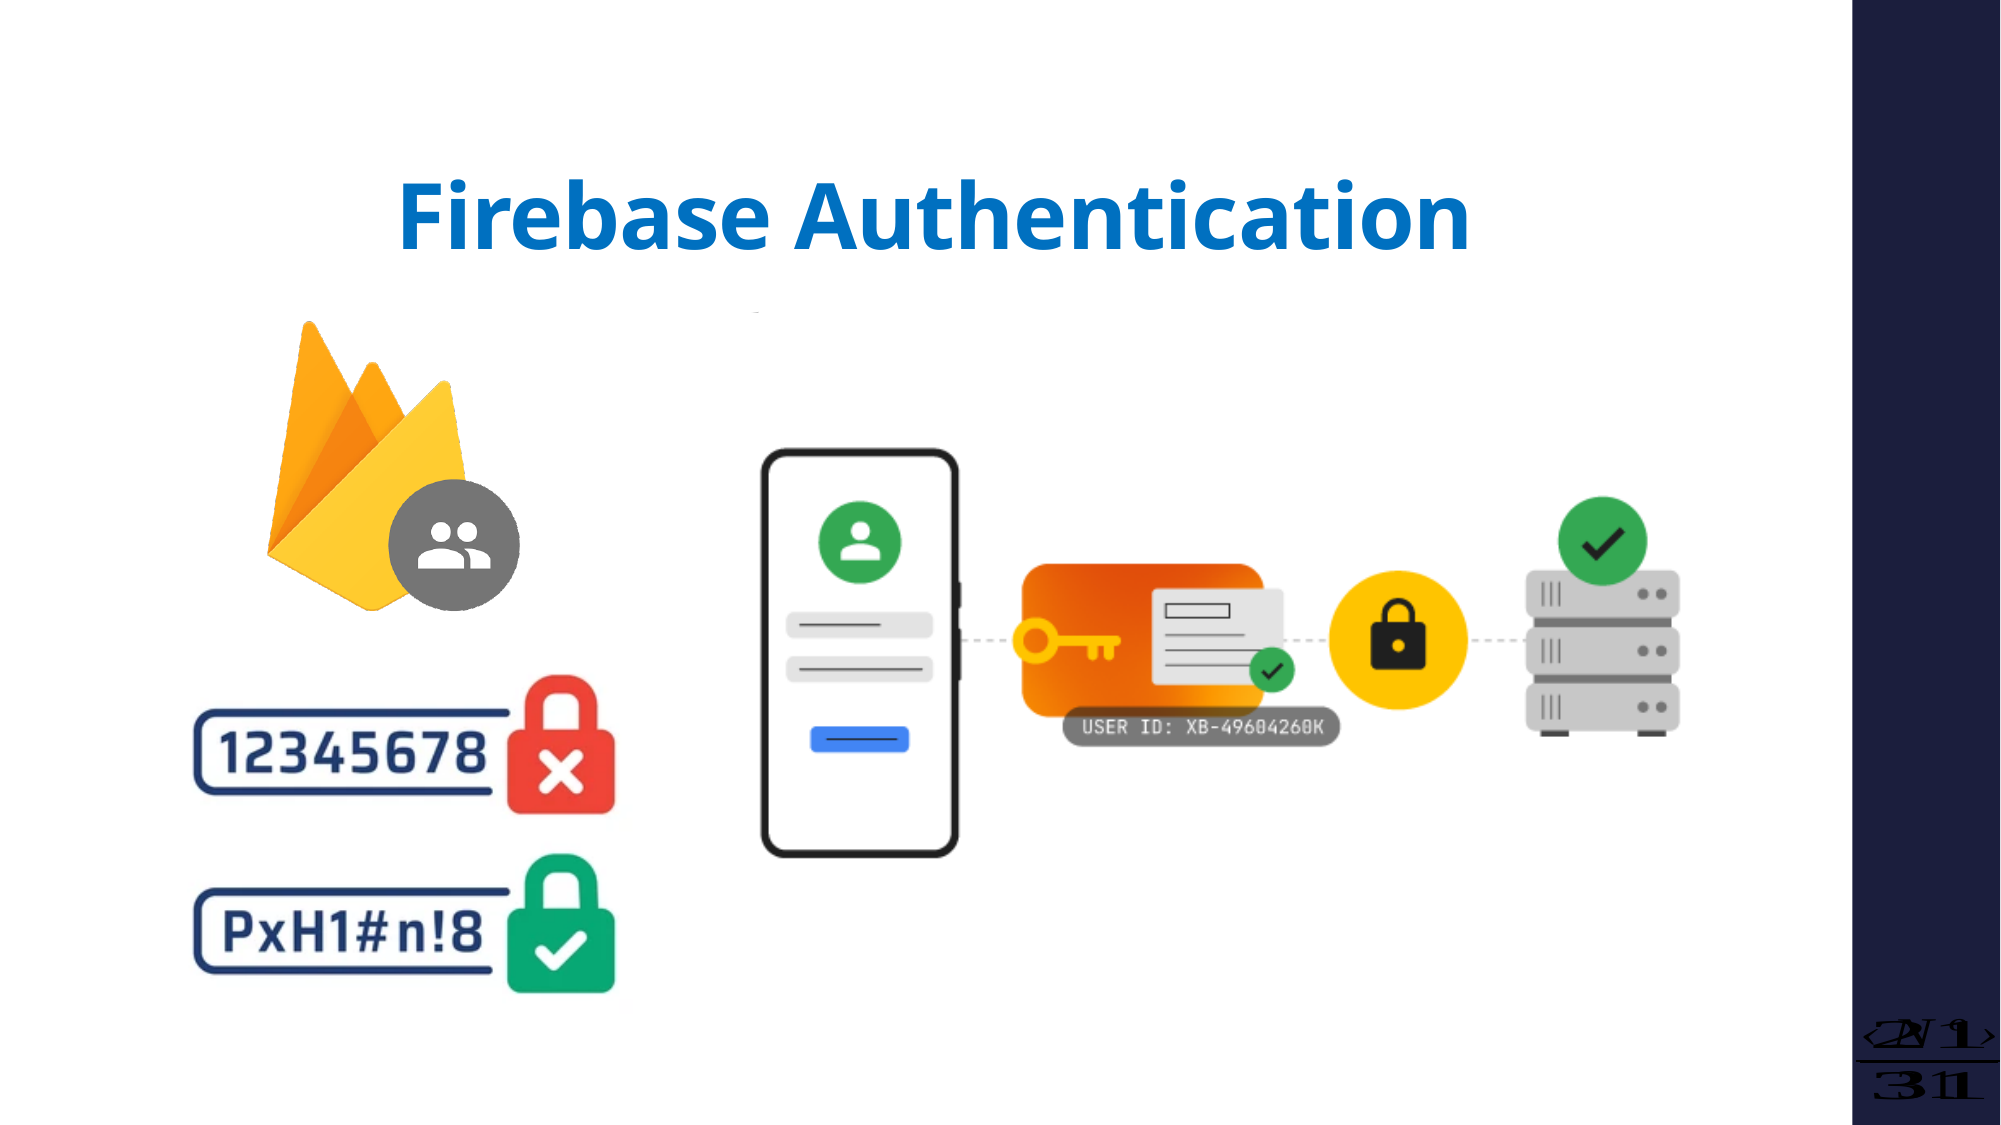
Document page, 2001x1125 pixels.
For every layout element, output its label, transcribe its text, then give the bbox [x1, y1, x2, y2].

text_box Firebase Authentication [139, 59, 1730, 278]
picture [704, 311, 1730, 997]
picture [139, 308, 671, 1035]
